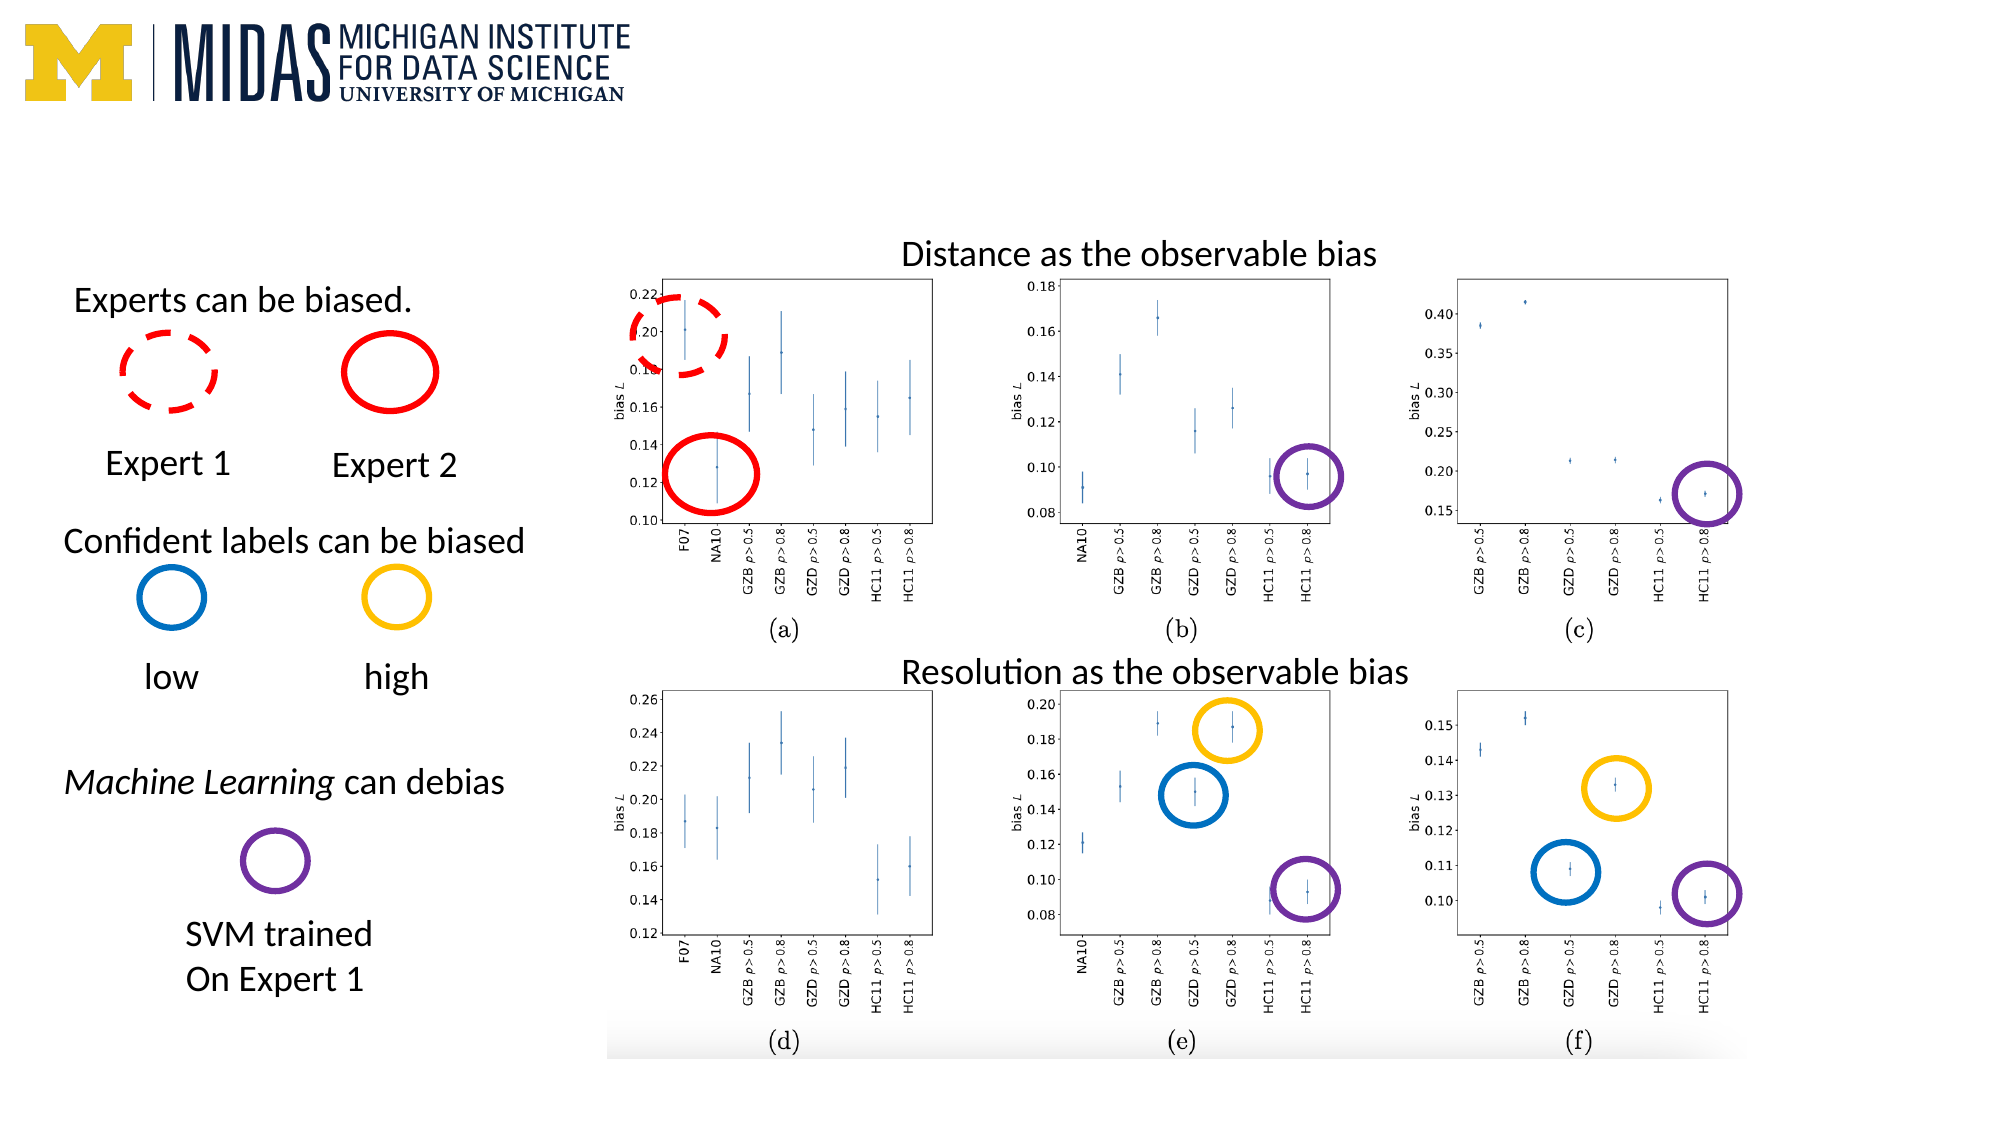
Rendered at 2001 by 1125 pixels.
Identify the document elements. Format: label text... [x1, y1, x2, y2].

picture [24, 23, 630, 102]
text_box Expert 1 [90, 430, 247, 491]
text_box Distance as the observable bias [886, 221, 1393, 267]
text_box low [129, 644, 215, 705]
text_box Experts can be biased. [59, 267, 458, 328]
text_box Machine Learning can debias [48, 749, 567, 809]
text_box [121, 331, 216, 412]
text_box high [349, 644, 445, 705]
text_box SVM trained On Expert 1 [161, 901, 389, 1007]
text_box Expert 2 [317, 432, 473, 493]
text_box [138, 566, 206, 629]
text_box [241, 829, 309, 893]
picture [607, 267, 1747, 1059]
text_box Confident labels can be biased [48, 508, 567, 569]
text_box [343, 332, 438, 413]
text_box [363, 565, 431, 629]
